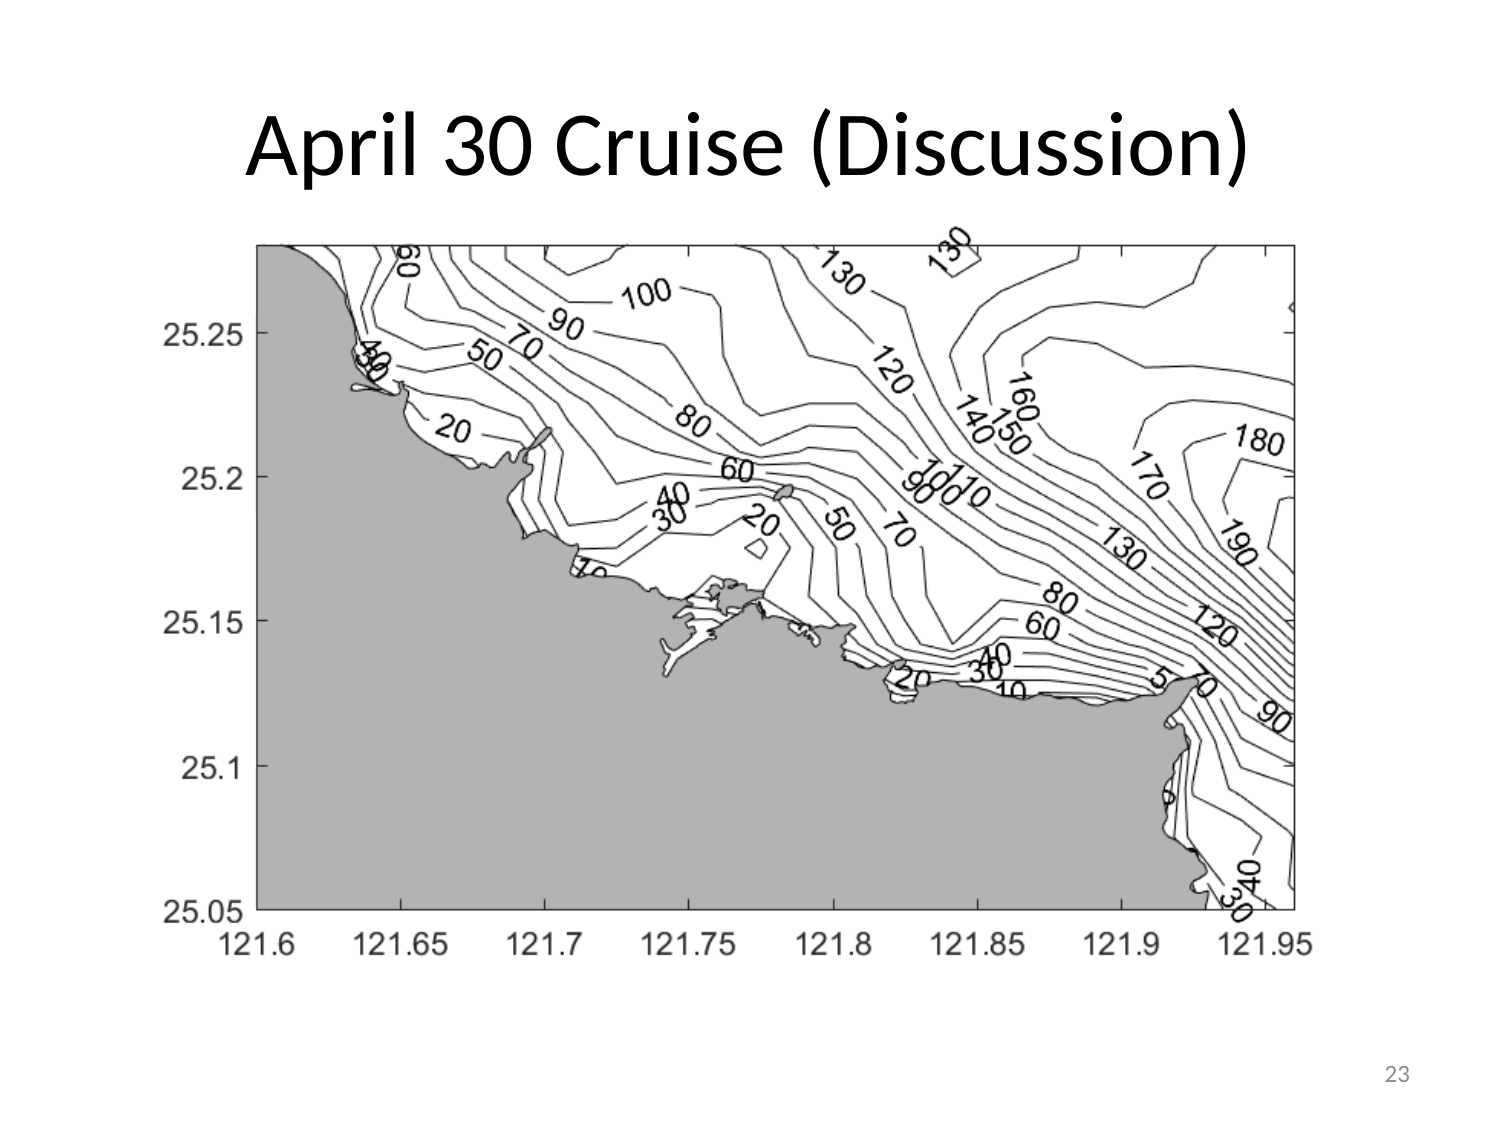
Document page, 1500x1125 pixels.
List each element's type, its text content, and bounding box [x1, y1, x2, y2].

title April 30 Cruise (Discussion) [75, 45, 1425, 233]
slide_number 23 [1074, 1042, 1425, 1103]
picture [135, 219, 1330, 1012]
